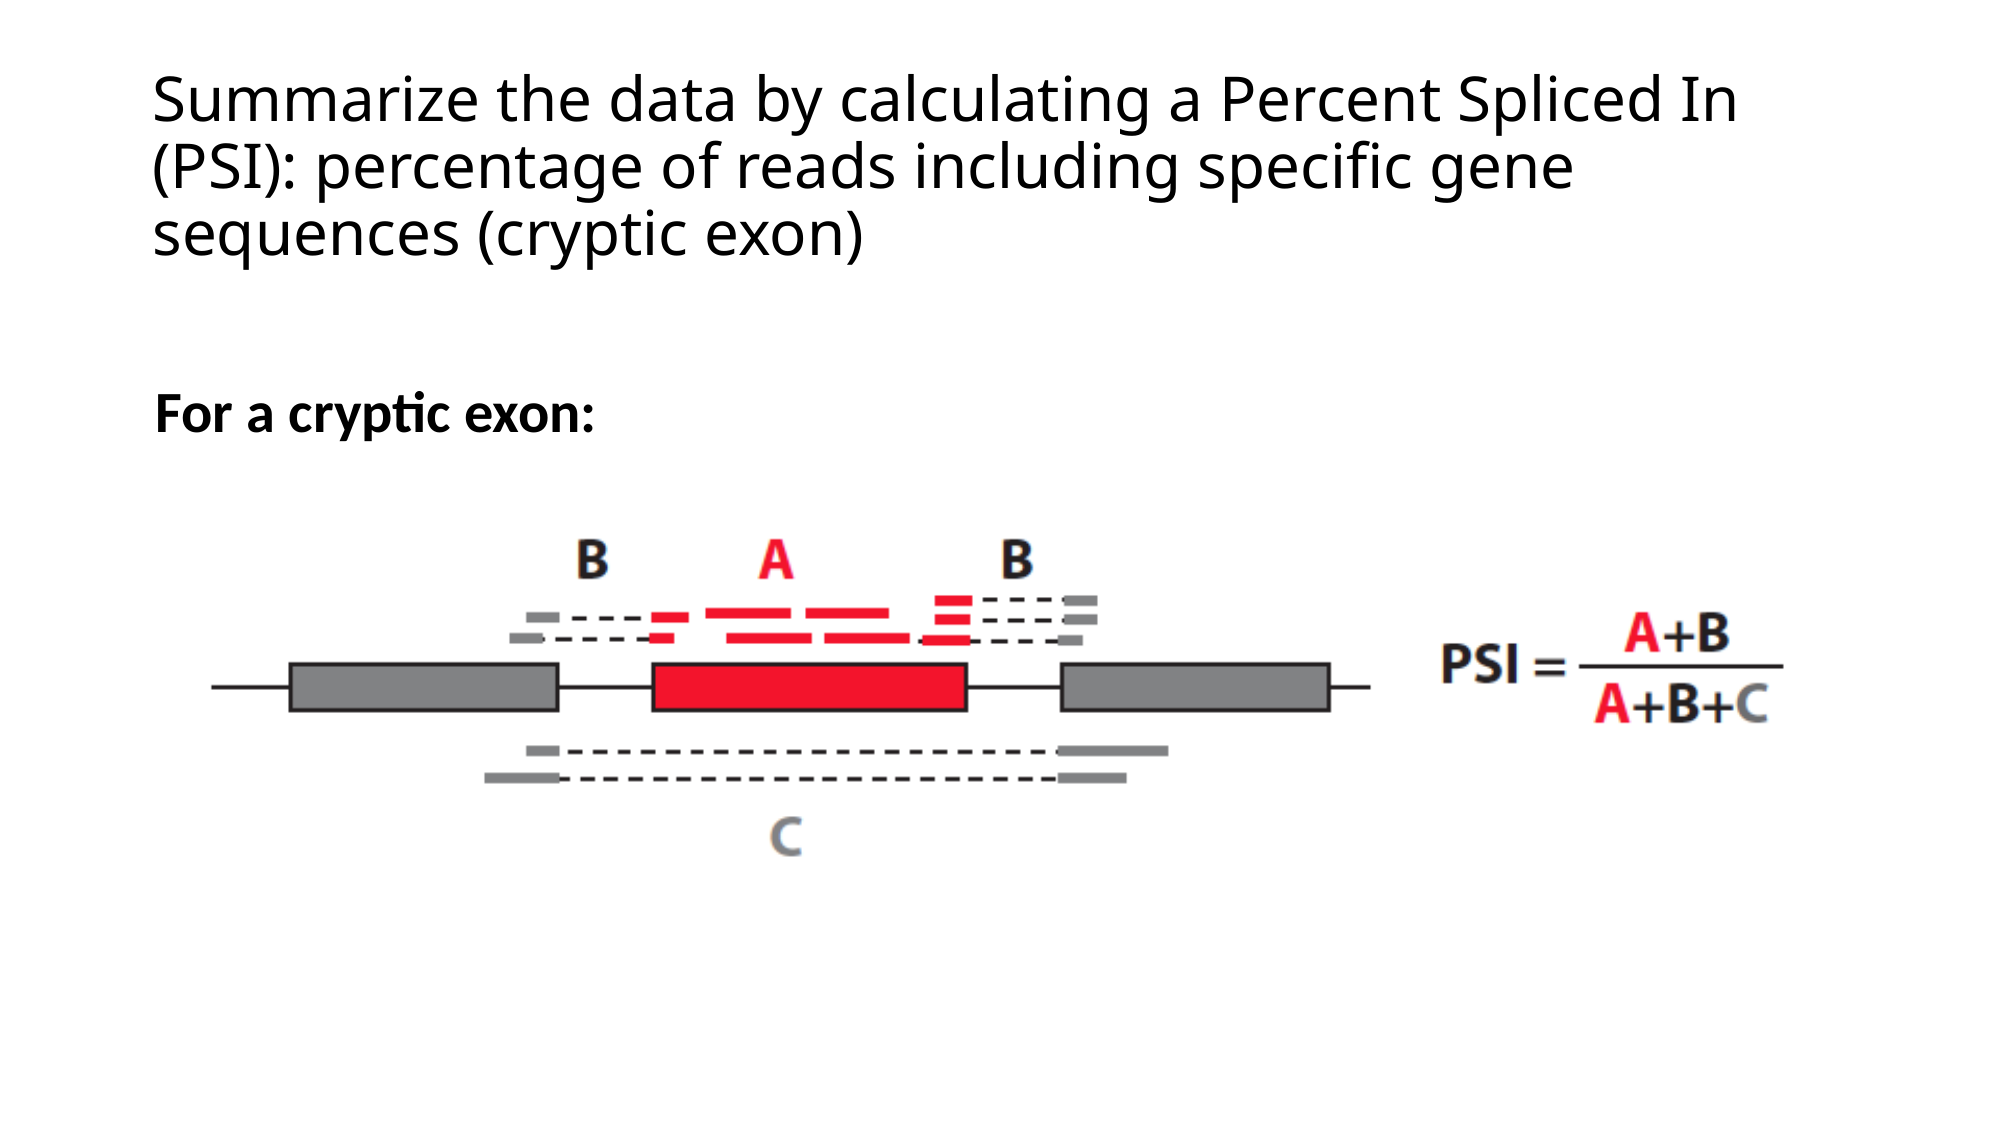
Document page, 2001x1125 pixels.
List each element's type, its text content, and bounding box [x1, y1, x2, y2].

text_box For a cryptic exon: [140, 367, 612, 452]
title Summarize the data by calculating a Percent Spliced In (PSI): percentage of reads including specific gene sequences (cryptic exon) [137, 59, 1863, 278]
picture [189, 498, 1811, 886]
